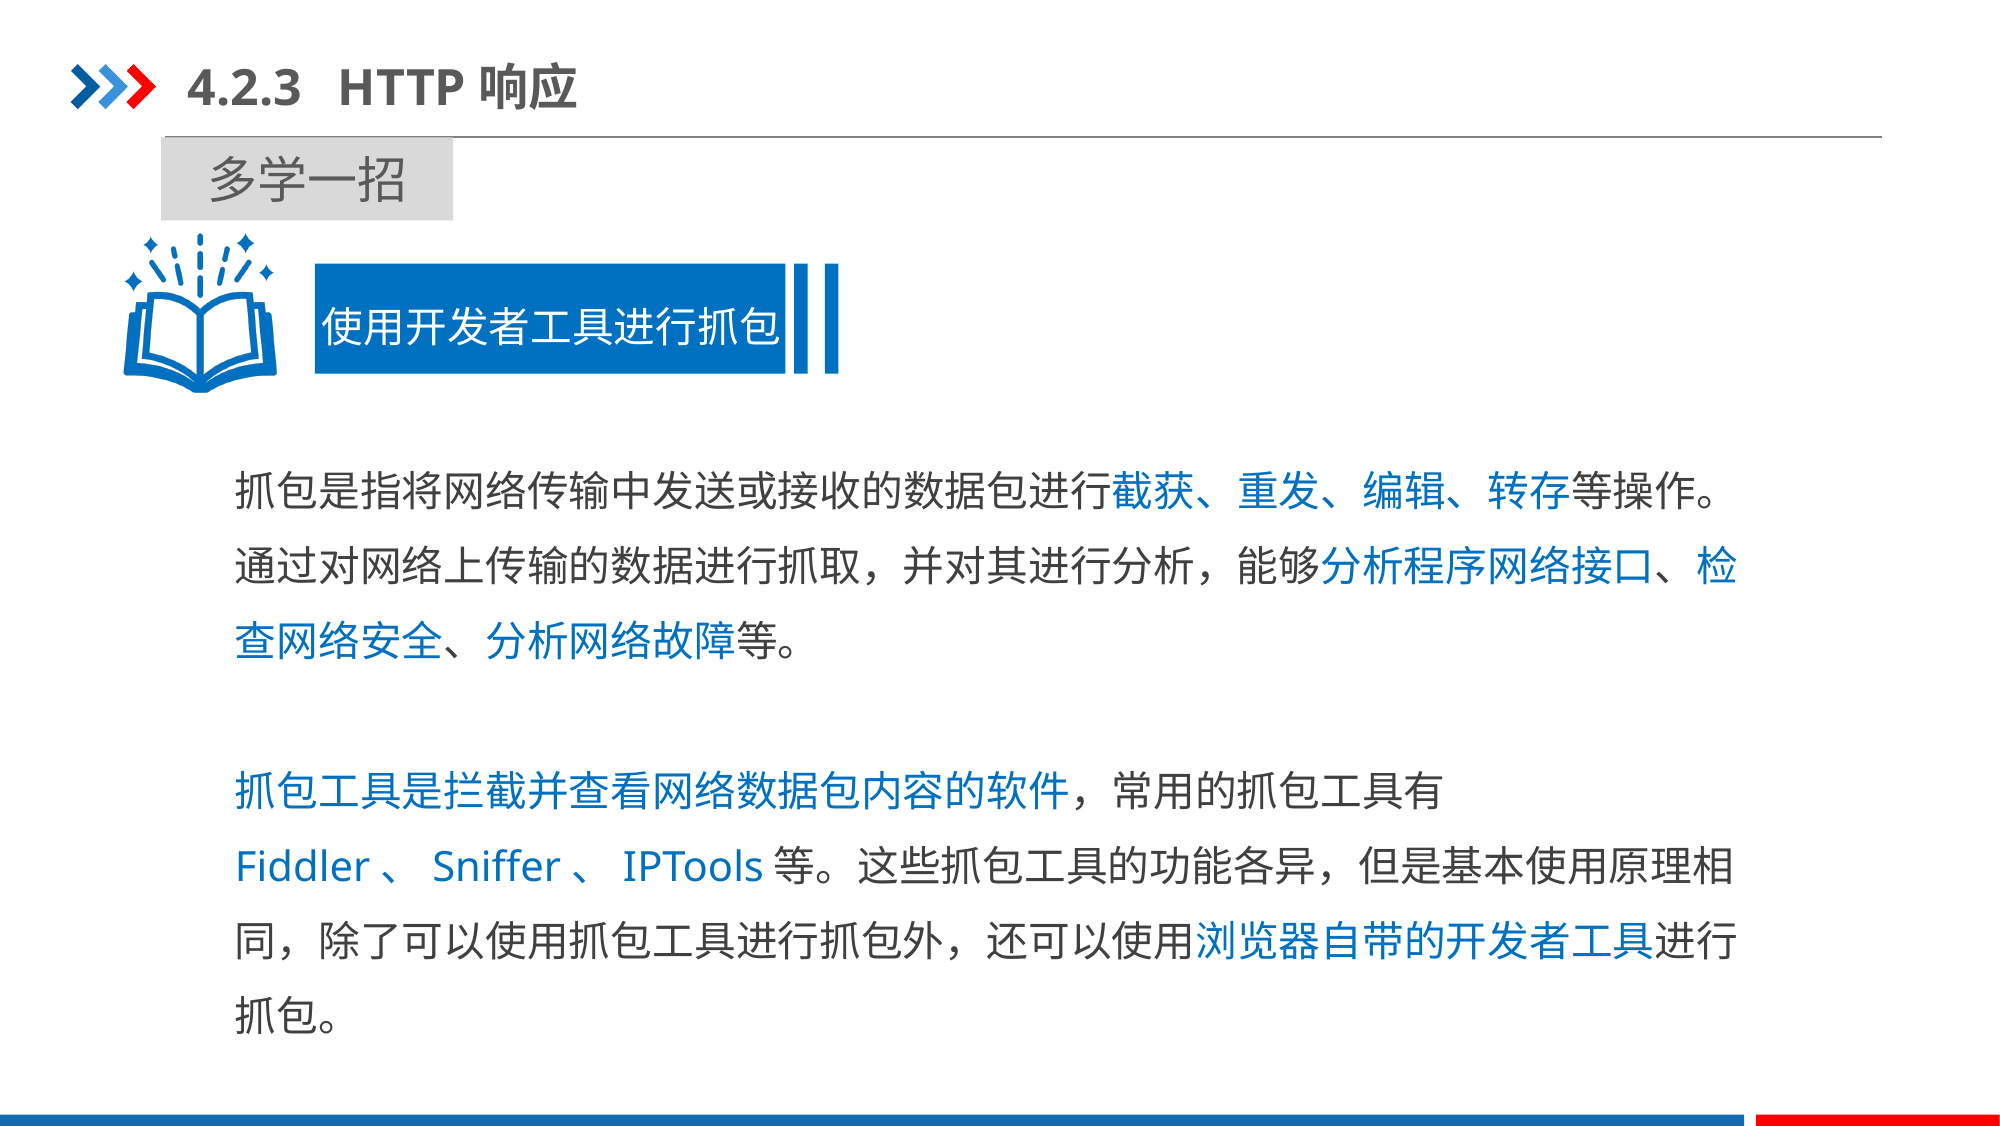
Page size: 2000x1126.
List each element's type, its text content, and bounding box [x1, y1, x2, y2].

text_box 多学一招 [159, 135, 455, 222]
text_box [823, 262, 841, 376]
text_box [792, 262, 810, 376]
text_box [313, 359, 787, 376]
text_box [313, 262, 787, 293]
text_box 使用开发者工具进行抓包 [295, 293, 792, 359]
text_box 抓包是指将网络传输中发送或接收的数据包进行截获、重发、编辑、转存等操作。通过对网络上传输的数据进行抓取，并对其进行分析，能够分析程序网络接口、检查网络安全、分析网络故障等。 抓包工具是拦截并查看网络数据包内容的软件，常用的抓包工具有Fiddler、Sniffer、IPTools等。这些抓包工具的功能各异，但是基本使用原理相同，除了可以使用抓包工具进行抓包外，还可以使用浏览器自带的开发者工具进行抓包。 [220, 432, 1775, 1048]
text_box 4.2.3 HTTP响应 [187, 43, 827, 127]
picture [116, 229, 284, 397]
